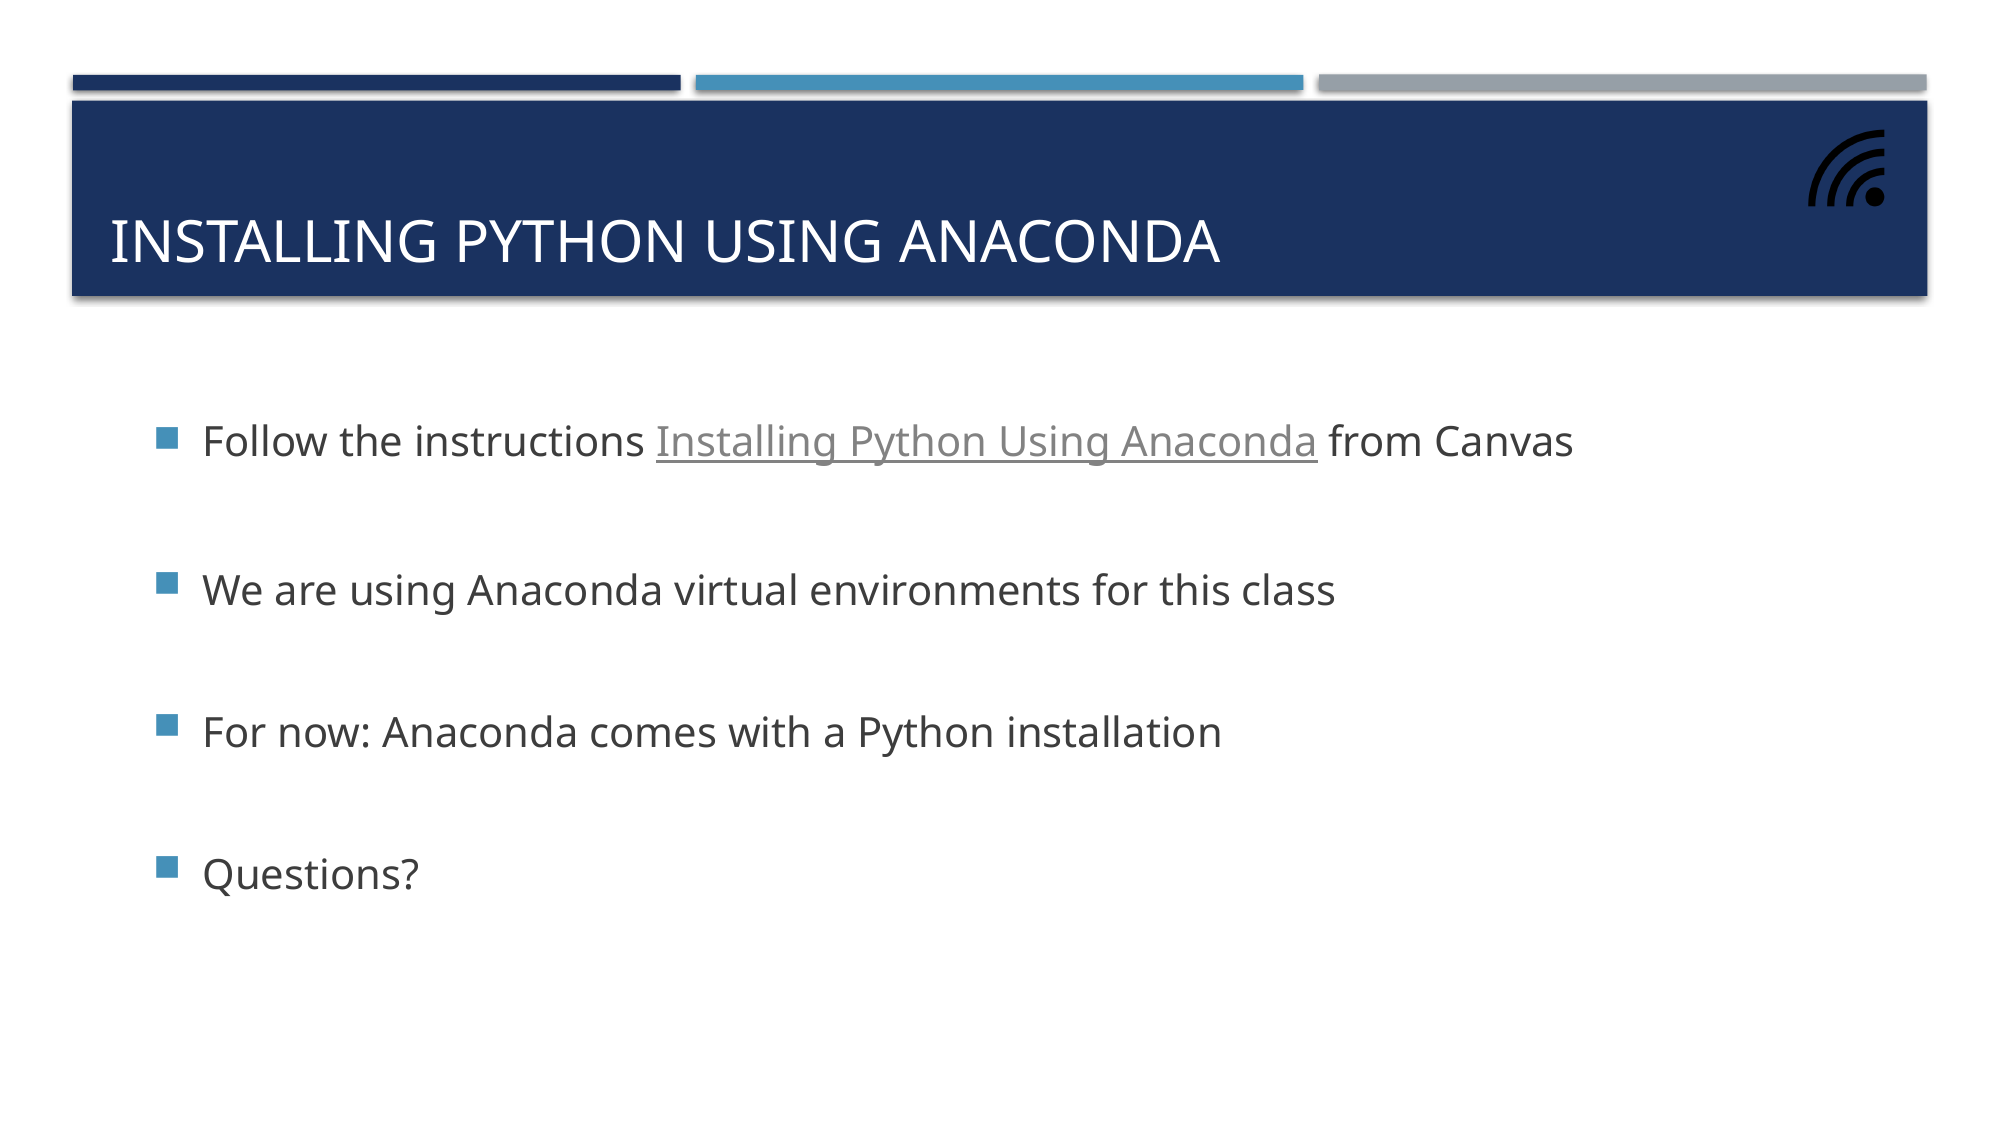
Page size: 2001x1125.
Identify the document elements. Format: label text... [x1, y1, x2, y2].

list Follow the instructions Installing Python Using Anaconda from Canvas We are using Anaconda virtual environments for this class For now: Anaconda comes with a Python installation Questions? [137, 299, 1905, 1014]
picture [1788, 110, 1906, 227]
title Installing Python using Anaconda [95, 115, 1905, 282]
